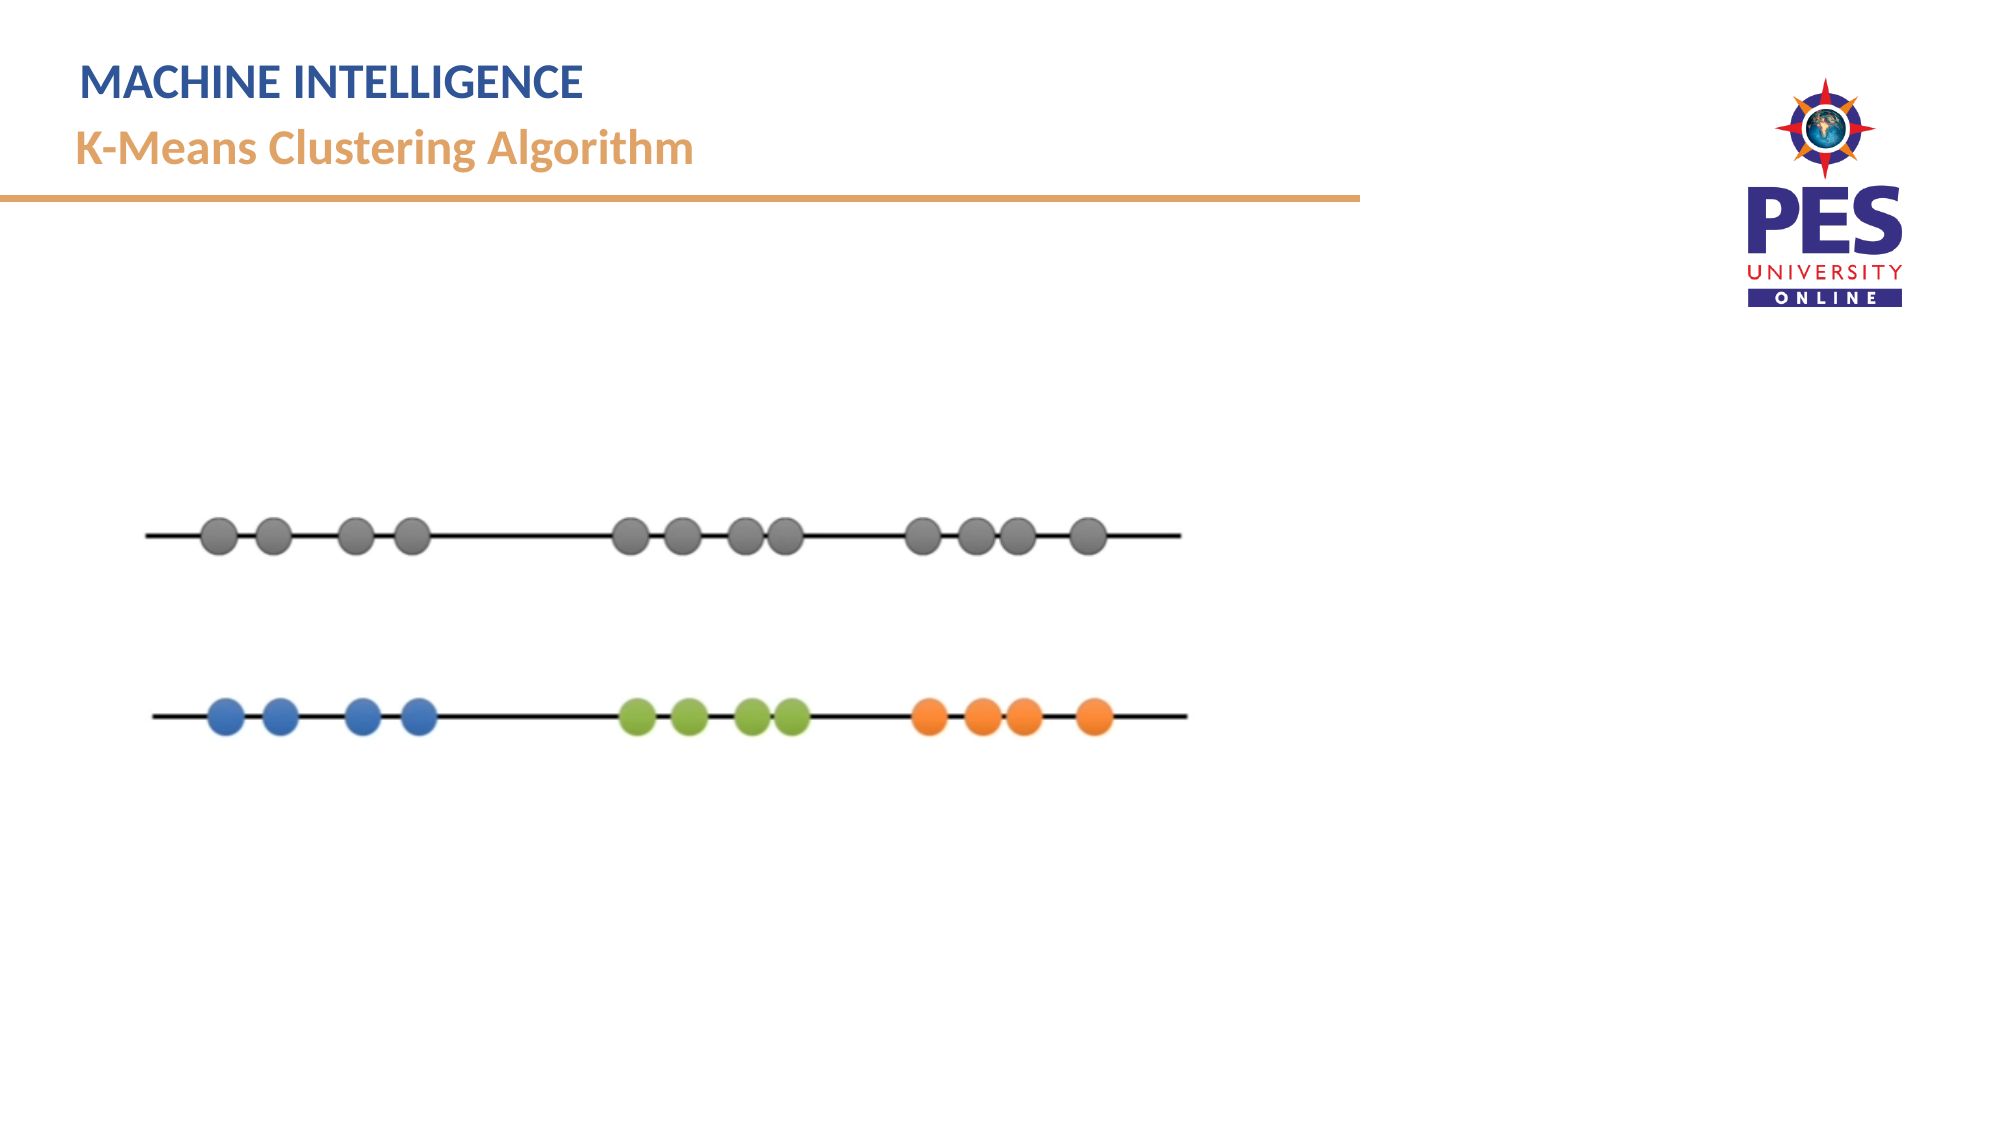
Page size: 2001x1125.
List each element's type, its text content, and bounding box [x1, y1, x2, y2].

picture [1748, 76, 1902, 307]
text_box MACHINE INTELLIGENCE [64, 41, 1295, 117]
text_box K-Means Clustering Algorithm [60, 106, 1374, 182]
picture [89, 483, 1209, 591]
picture [132, 652, 1209, 777]
